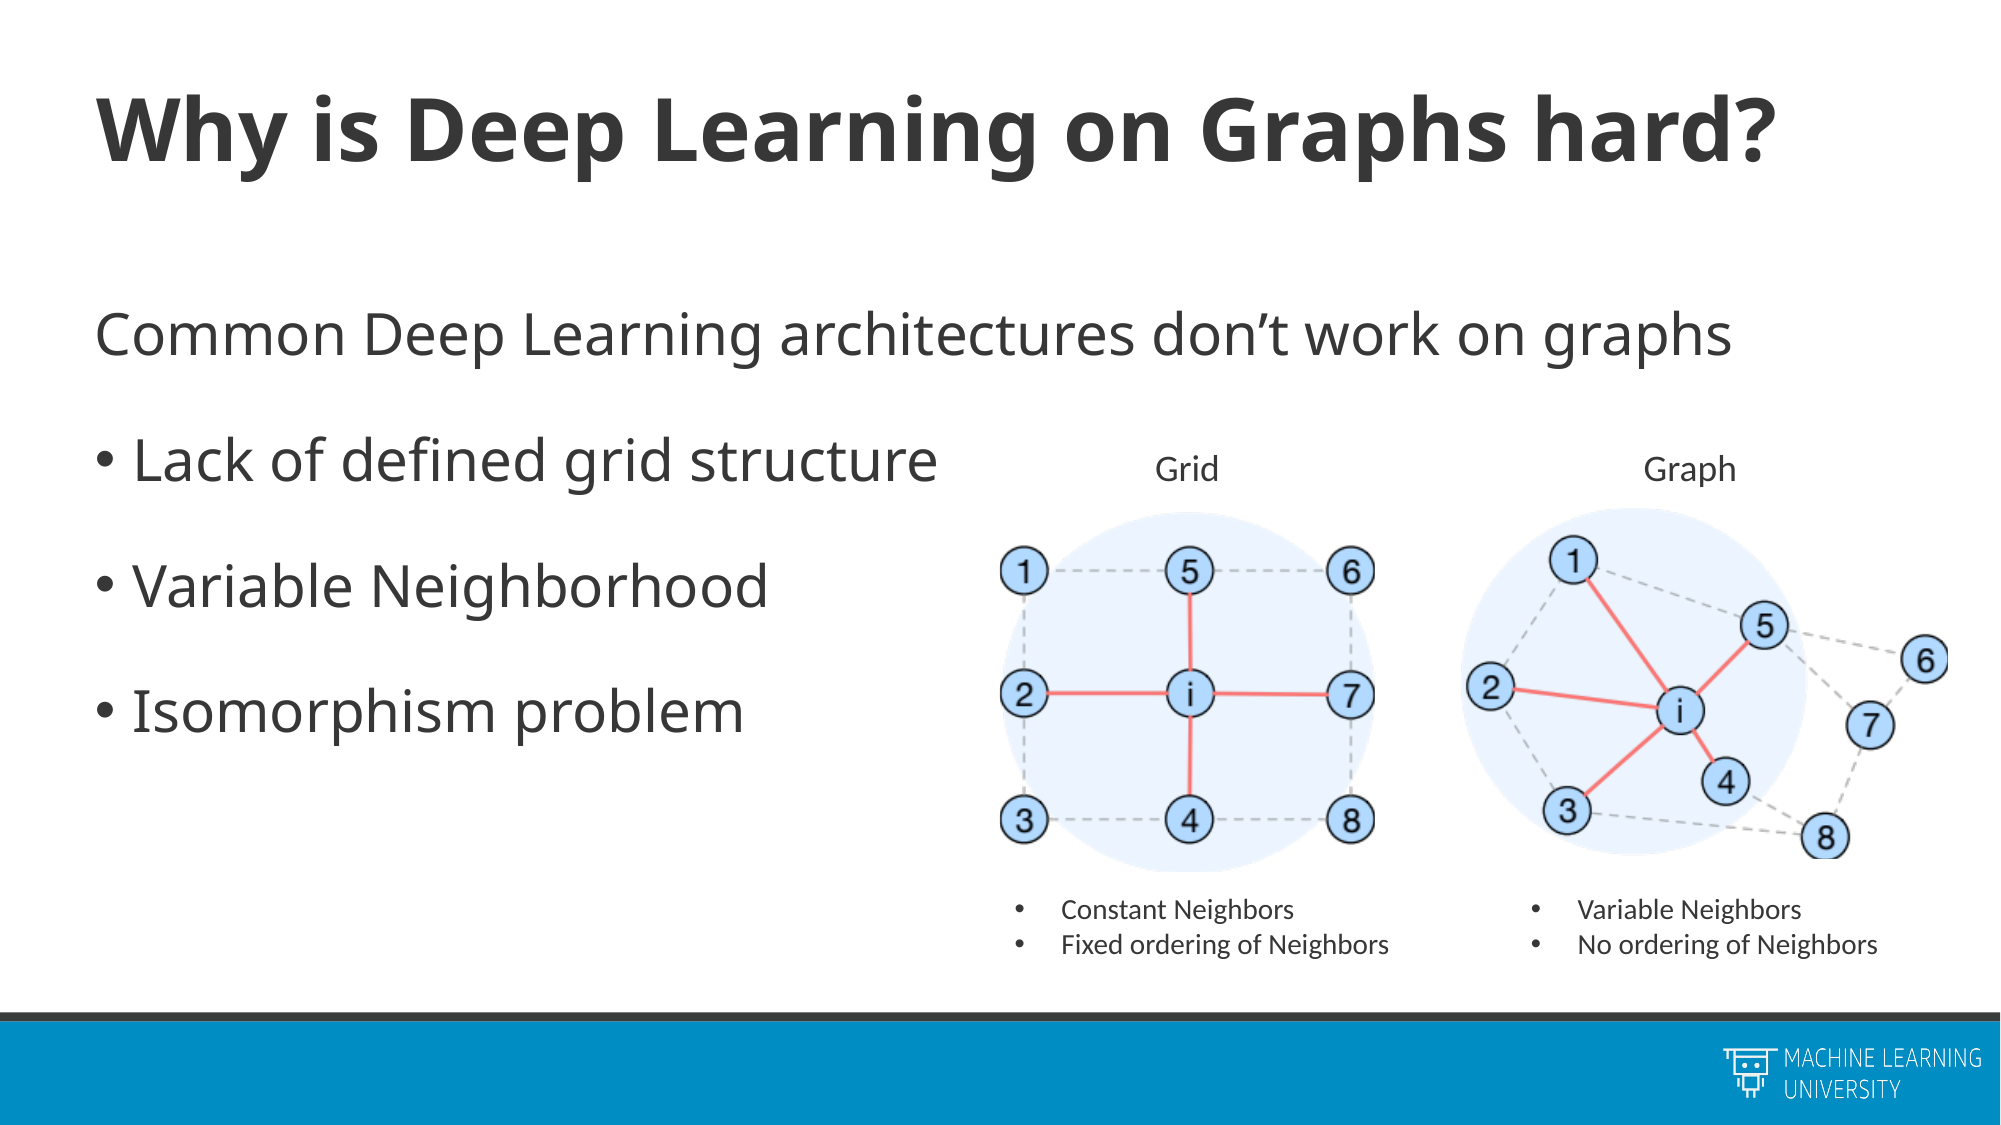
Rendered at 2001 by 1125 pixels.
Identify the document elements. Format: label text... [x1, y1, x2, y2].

picture [999, 511, 1375, 872]
text_box Graph [1619, 436, 1762, 497]
text_box Variable Neighbors No ordering of Neighbors [1516, 883, 1945, 968]
picture [1460, 508, 1948, 859]
picture [1724, 1049, 1777, 1097]
title Why is Deep Learning on Graphs hard? [81, 78, 1807, 242]
text_box Grid [1126, 436, 1249, 497]
text_box Common Deep Learning architectures don’t work on graphs Lack of defined grid structure Variable Neighborhood Isomorphism problem [79, 254, 1766, 964]
text_box Constant Neighbors Fixed ordering of Neighbors [999, 883, 1429, 968]
